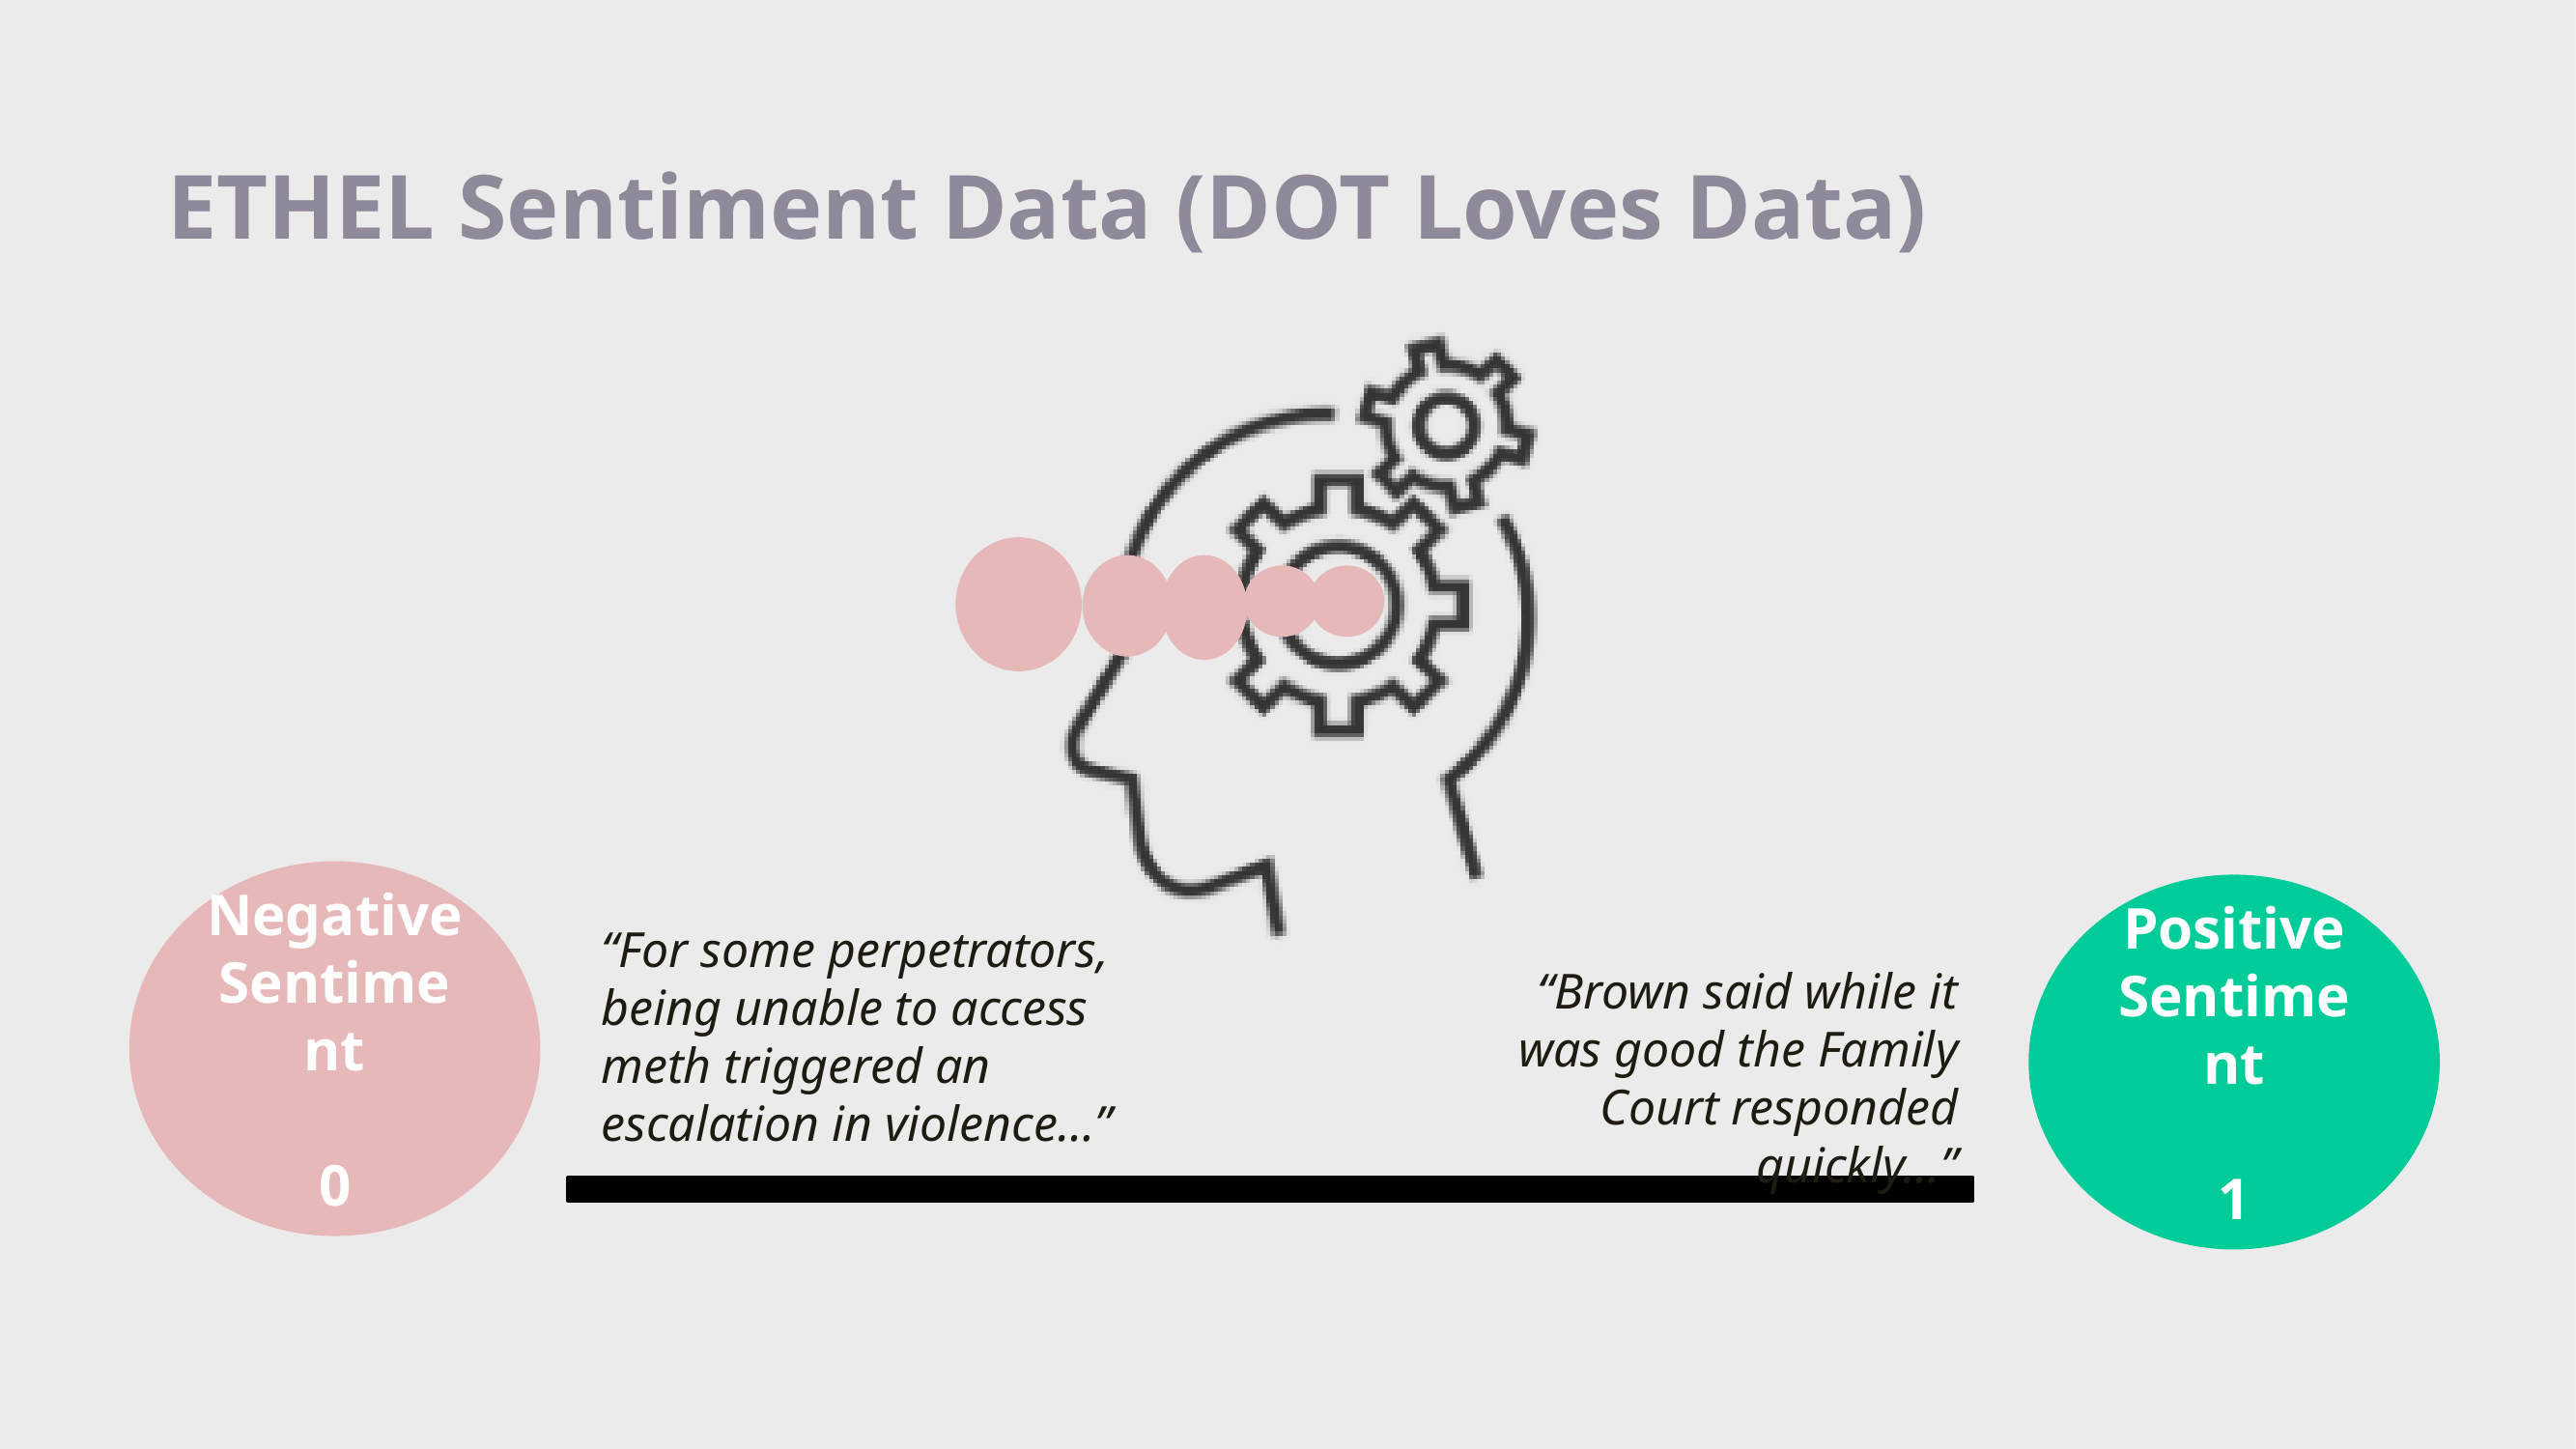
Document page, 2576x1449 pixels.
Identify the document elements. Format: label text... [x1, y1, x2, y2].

picture [850, 223, 1847, 1037]
text_box Positive Sentiment 1 [2026, 872, 2443, 1252]
text_box Negative Sentiment 0 [127, 859, 543, 1238]
text_box “Brown said while it was good the Family Court responded quickly…” [1458, 953, 1973, 1200]
text_box “For some perpetrators, being unable to access meth triggered an escalation in violence…” [586, 911, 1144, 1158]
text_box [566, 1176, 1974, 1203]
text_box ETHEL Sentiment Data (DOT Loves Data) [153, 36, 2544, 266]
